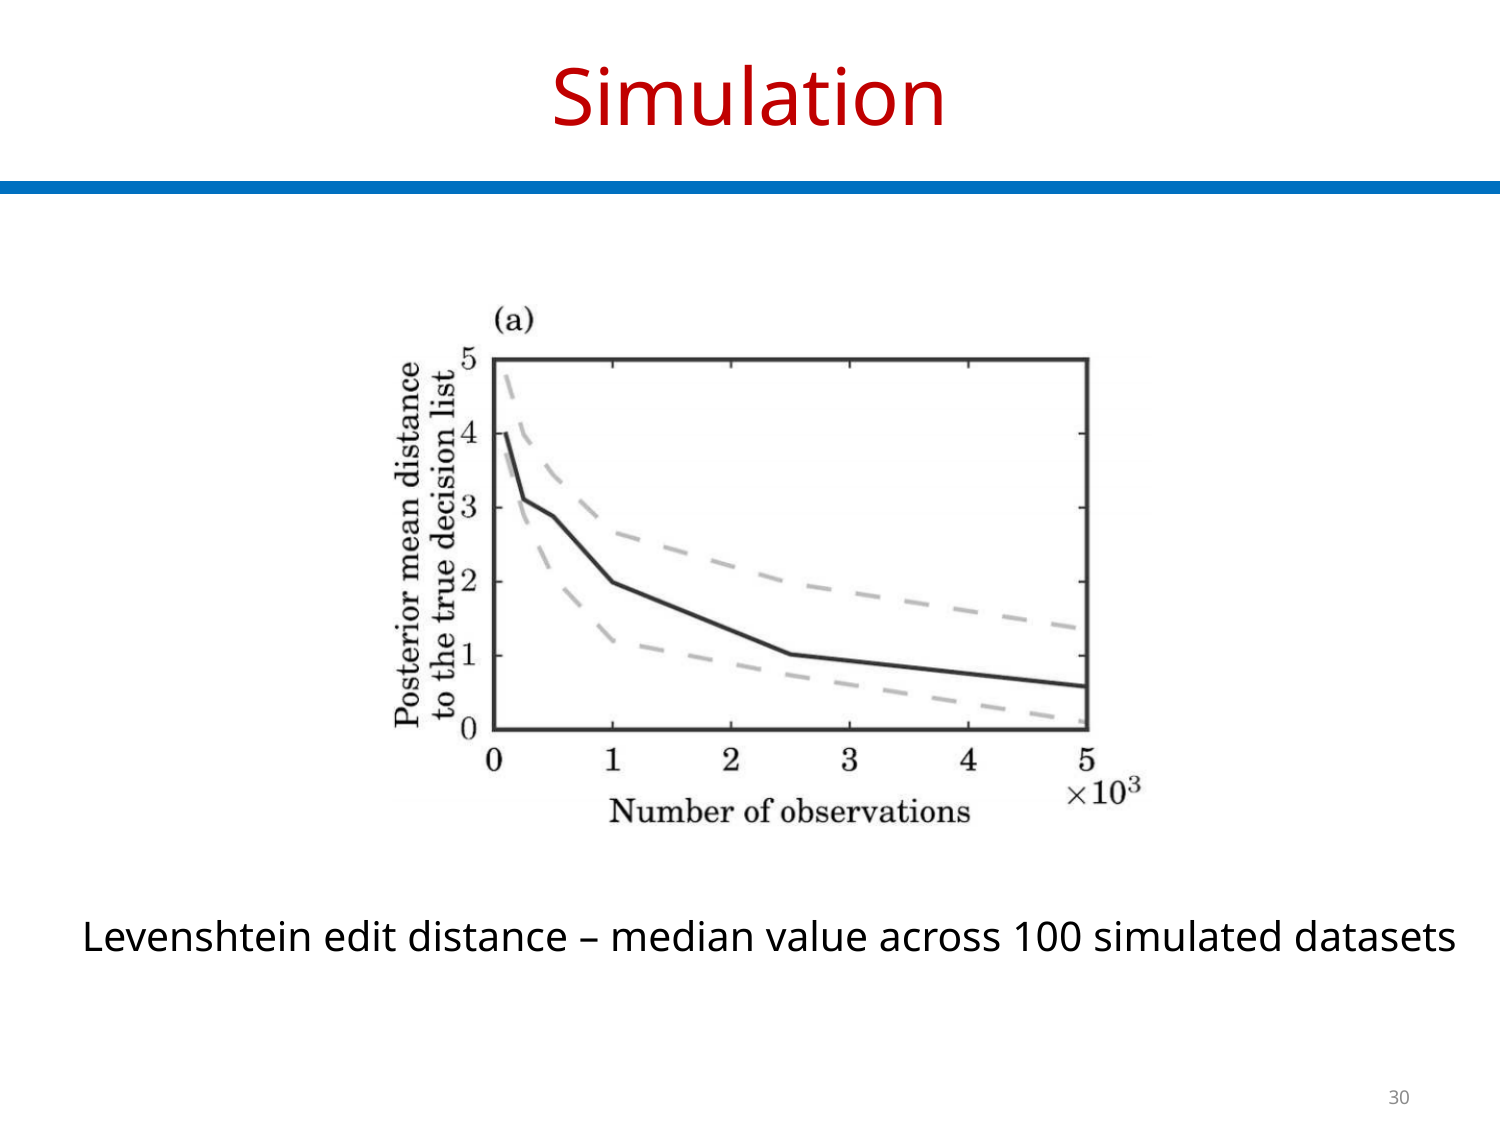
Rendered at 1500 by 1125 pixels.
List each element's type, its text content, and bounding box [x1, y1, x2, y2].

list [347, 274, 1153, 849]
title Simulation [0, 0, 1500, 188]
text_box Levenshtein edit distance – median value across 100 simulated datasets [67, 903, 1475, 967]
slide_number 30 [1074, 1085, 1425, 1112]
